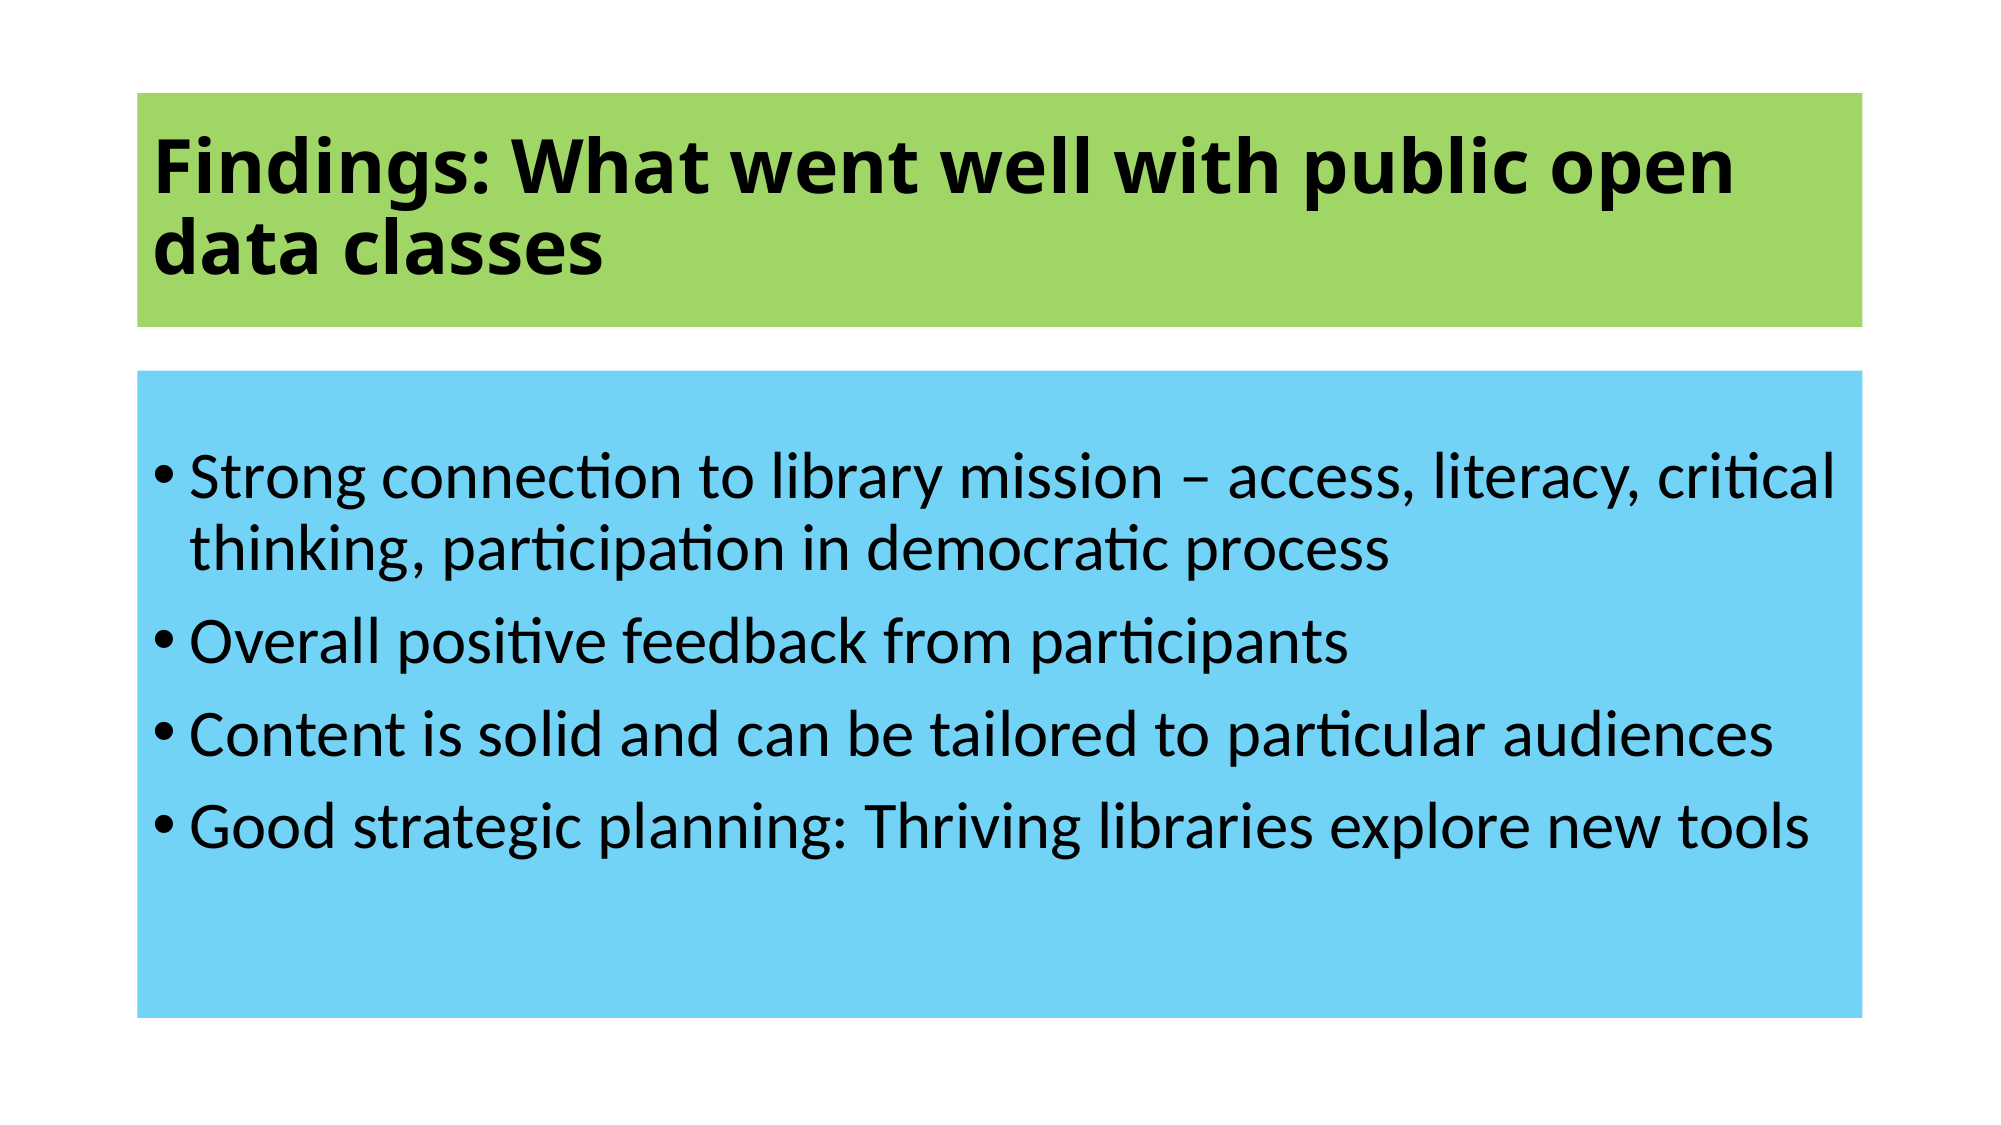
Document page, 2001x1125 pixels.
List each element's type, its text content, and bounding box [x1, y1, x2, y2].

list Strong connection to library mission – access, literacy, critical thinking, participation in democratic process Overall positive feedback from participants Content is solid and can be tailored to particular audiences Good strategic planning: Thriving libraries explore new tools [137, 370, 1863, 1018]
title Findings: What went well with public open data classes [137, 93, 1863, 327]
